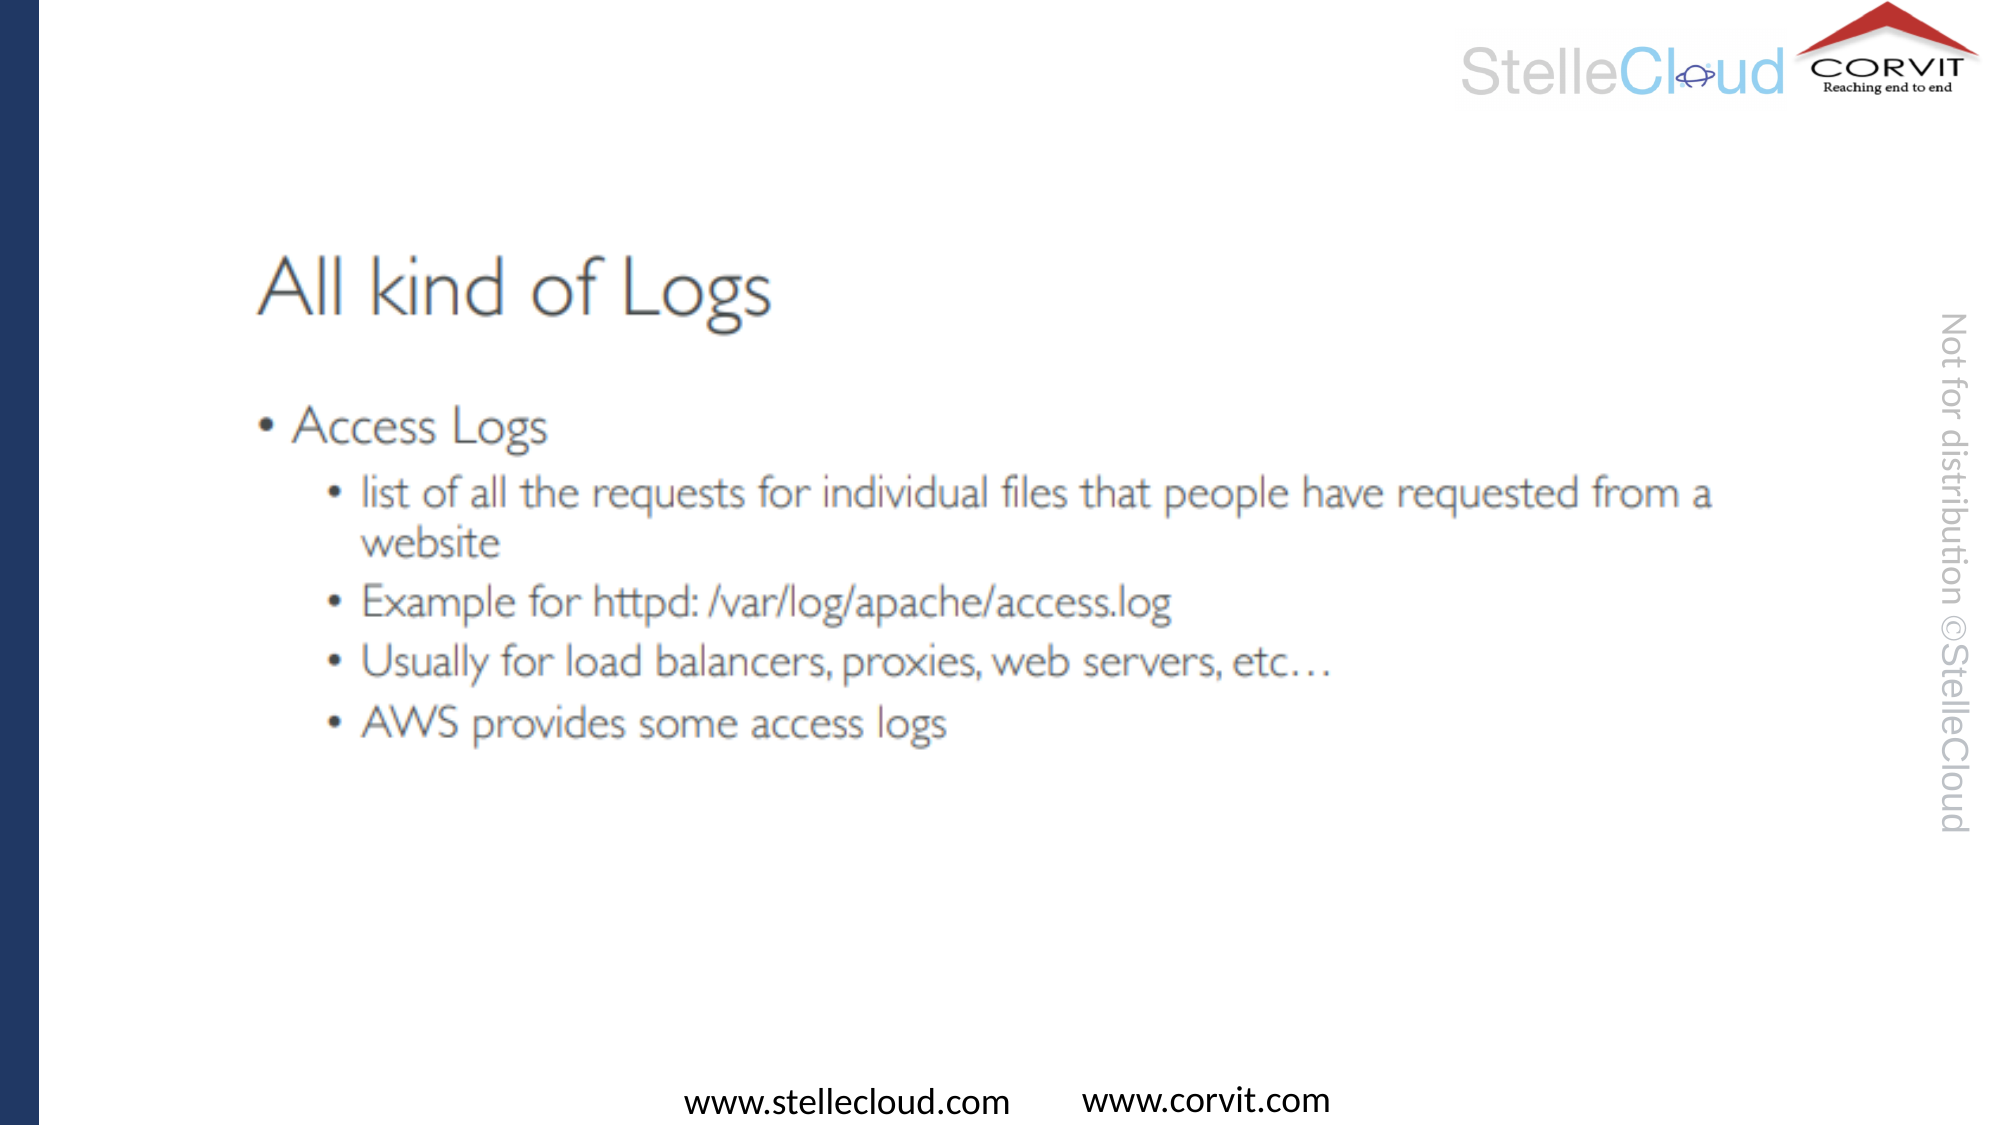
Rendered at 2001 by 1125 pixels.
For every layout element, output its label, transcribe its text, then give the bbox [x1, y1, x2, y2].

text_box Not for distribution ⒸStelleCloud [1927, 297, 1988, 1125]
picture [1455, 0, 1988, 111]
text_box www.corvit.com [1067, 1067, 1347, 1125]
picture [214, 199, 1842, 891]
text_box www.stellecloud.com [669, 1069, 1027, 1125]
